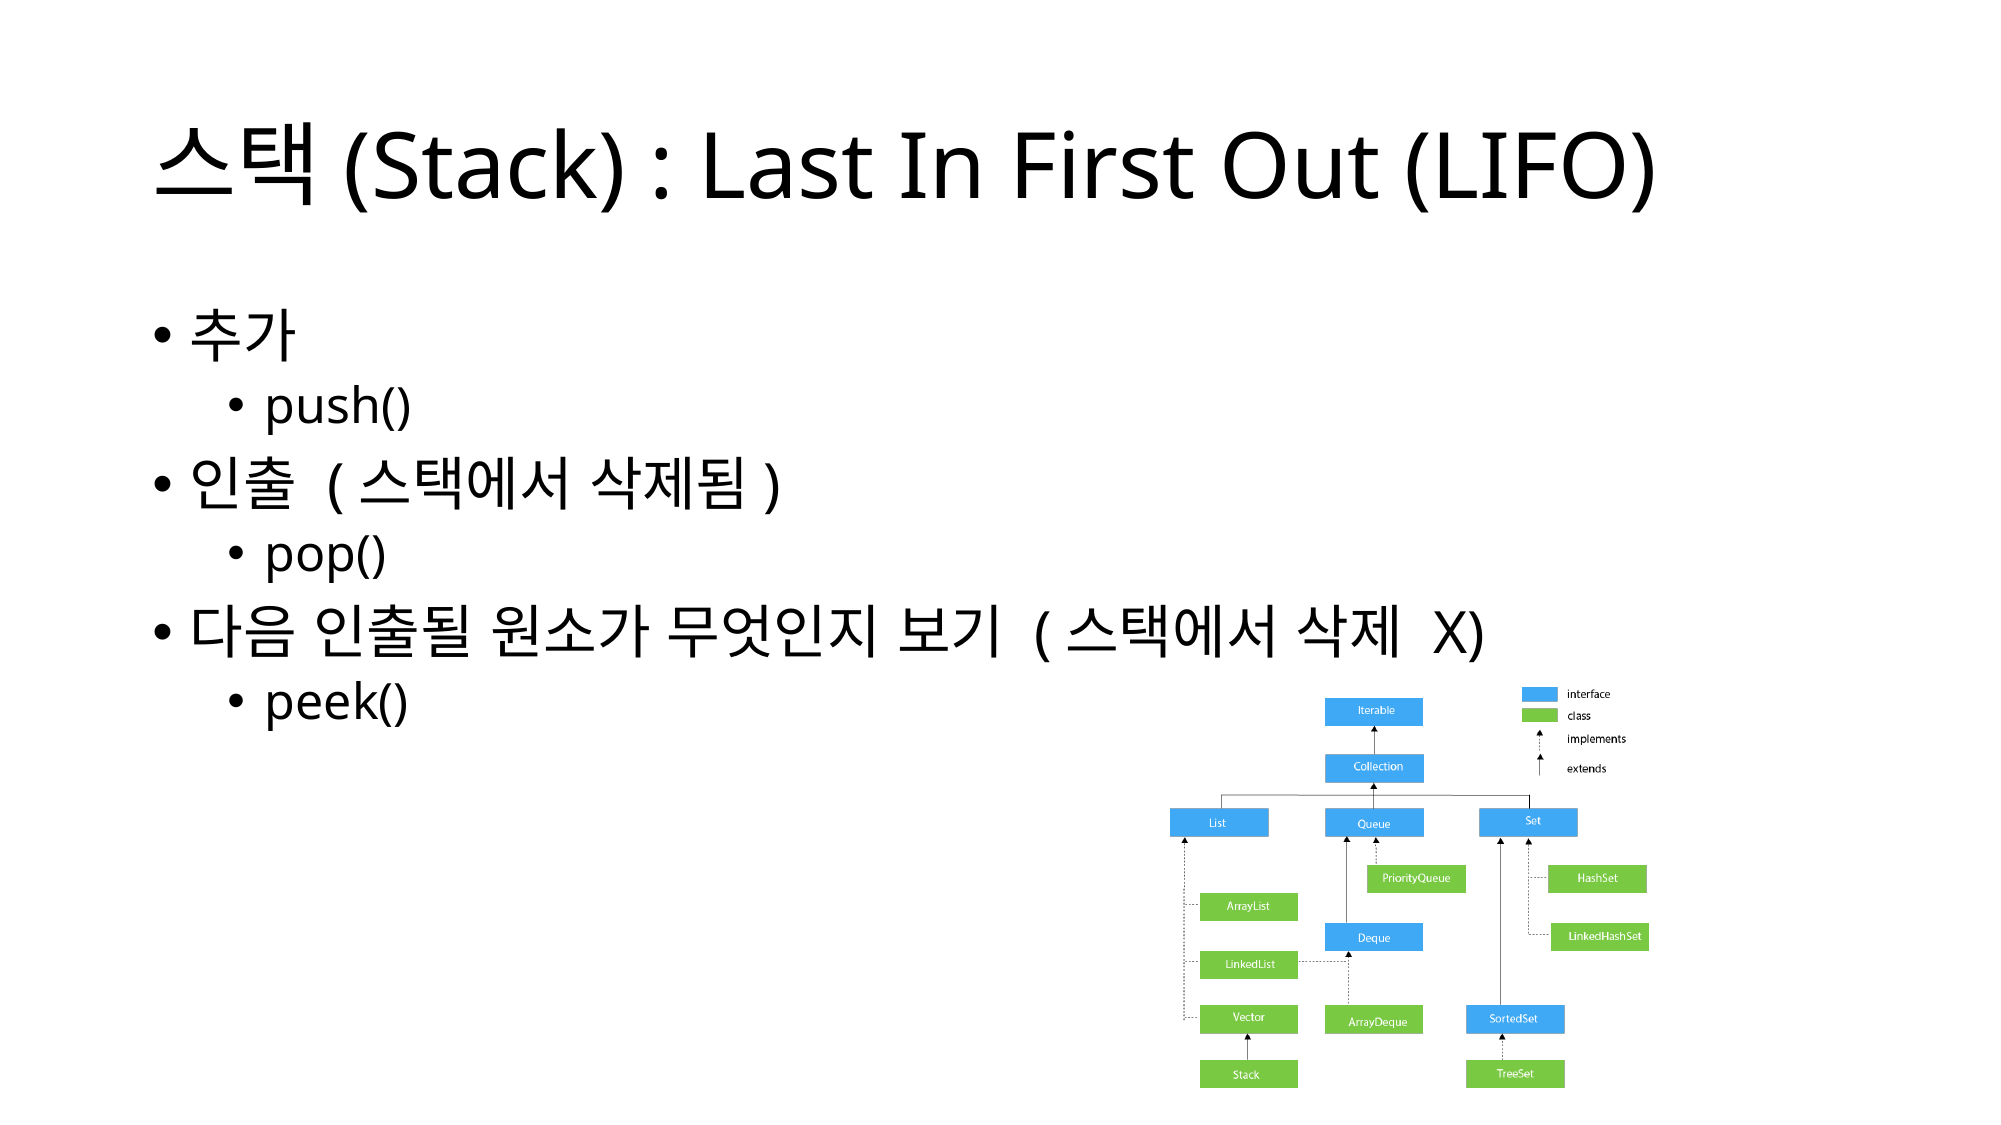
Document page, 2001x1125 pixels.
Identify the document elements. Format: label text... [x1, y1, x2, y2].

picture [1170, 687, 1649, 1088]
title 스택(Stack) : Last In First Out (LIFO) [137, 59, 1863, 278]
list 추가 push() 인출 (스택에서 삭제됨) pop() 다음 인출될 원소가 무엇인지 보기 (스택에서 삭제 X) peek() [137, 299, 1863, 1014]
